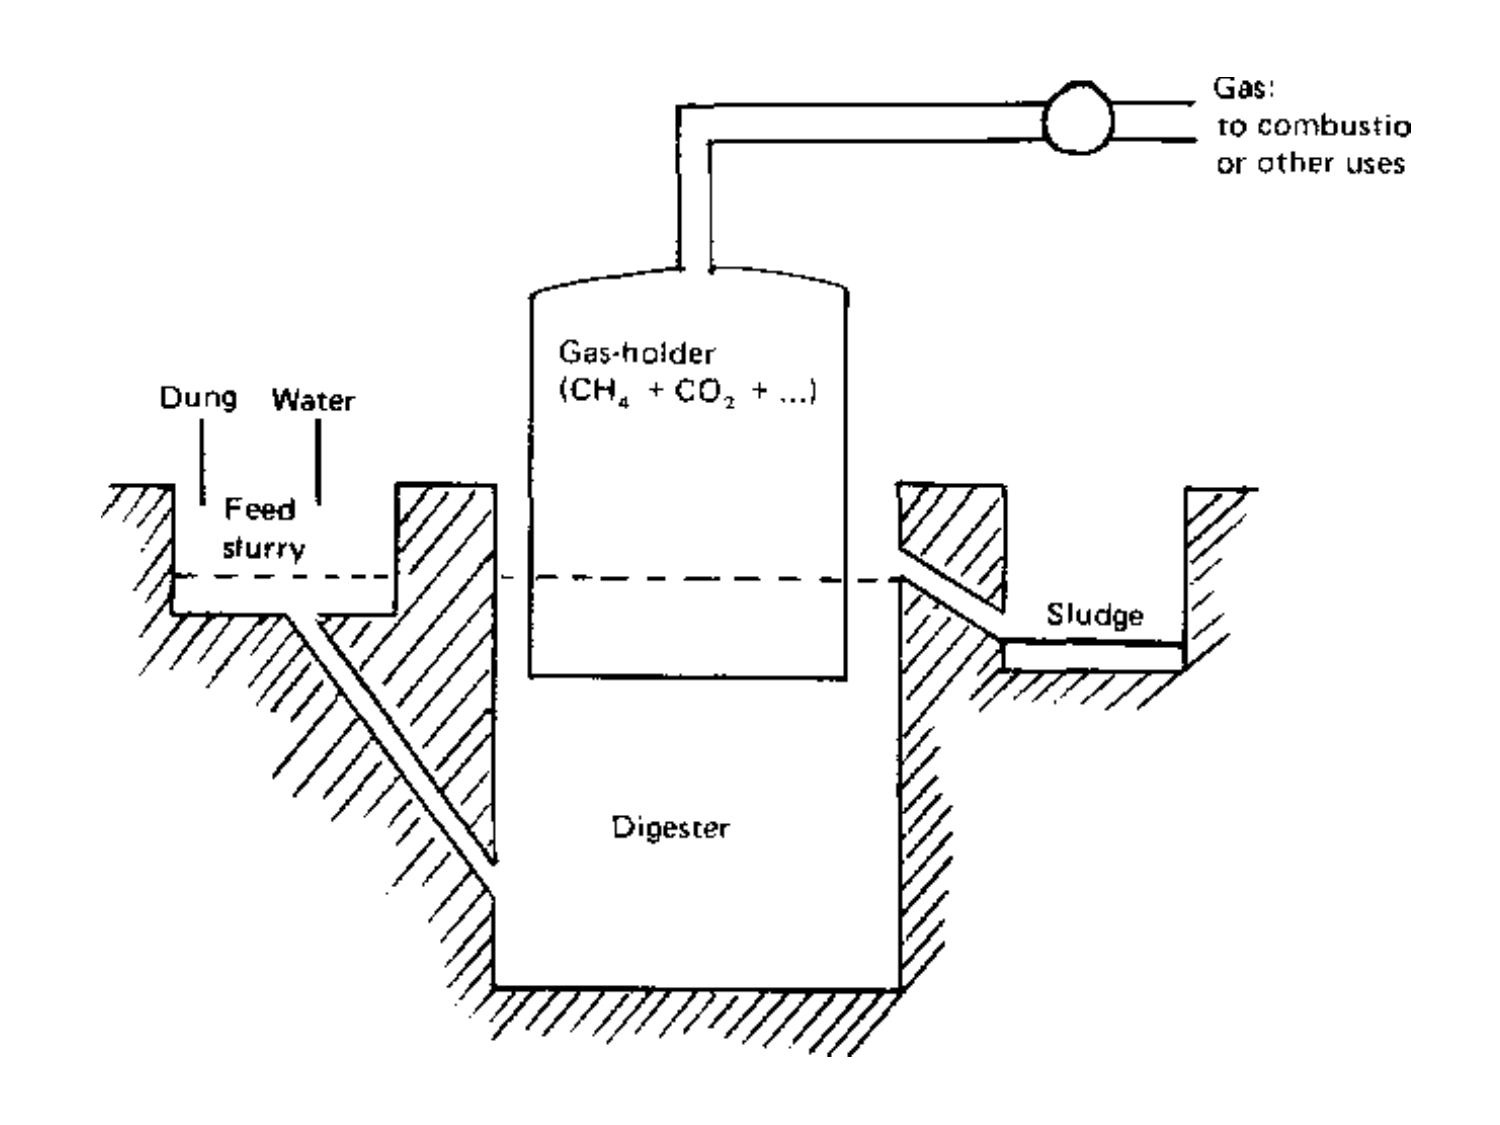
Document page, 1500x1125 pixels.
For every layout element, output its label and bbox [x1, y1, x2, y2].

picture [101, 77, 1411, 1057]
